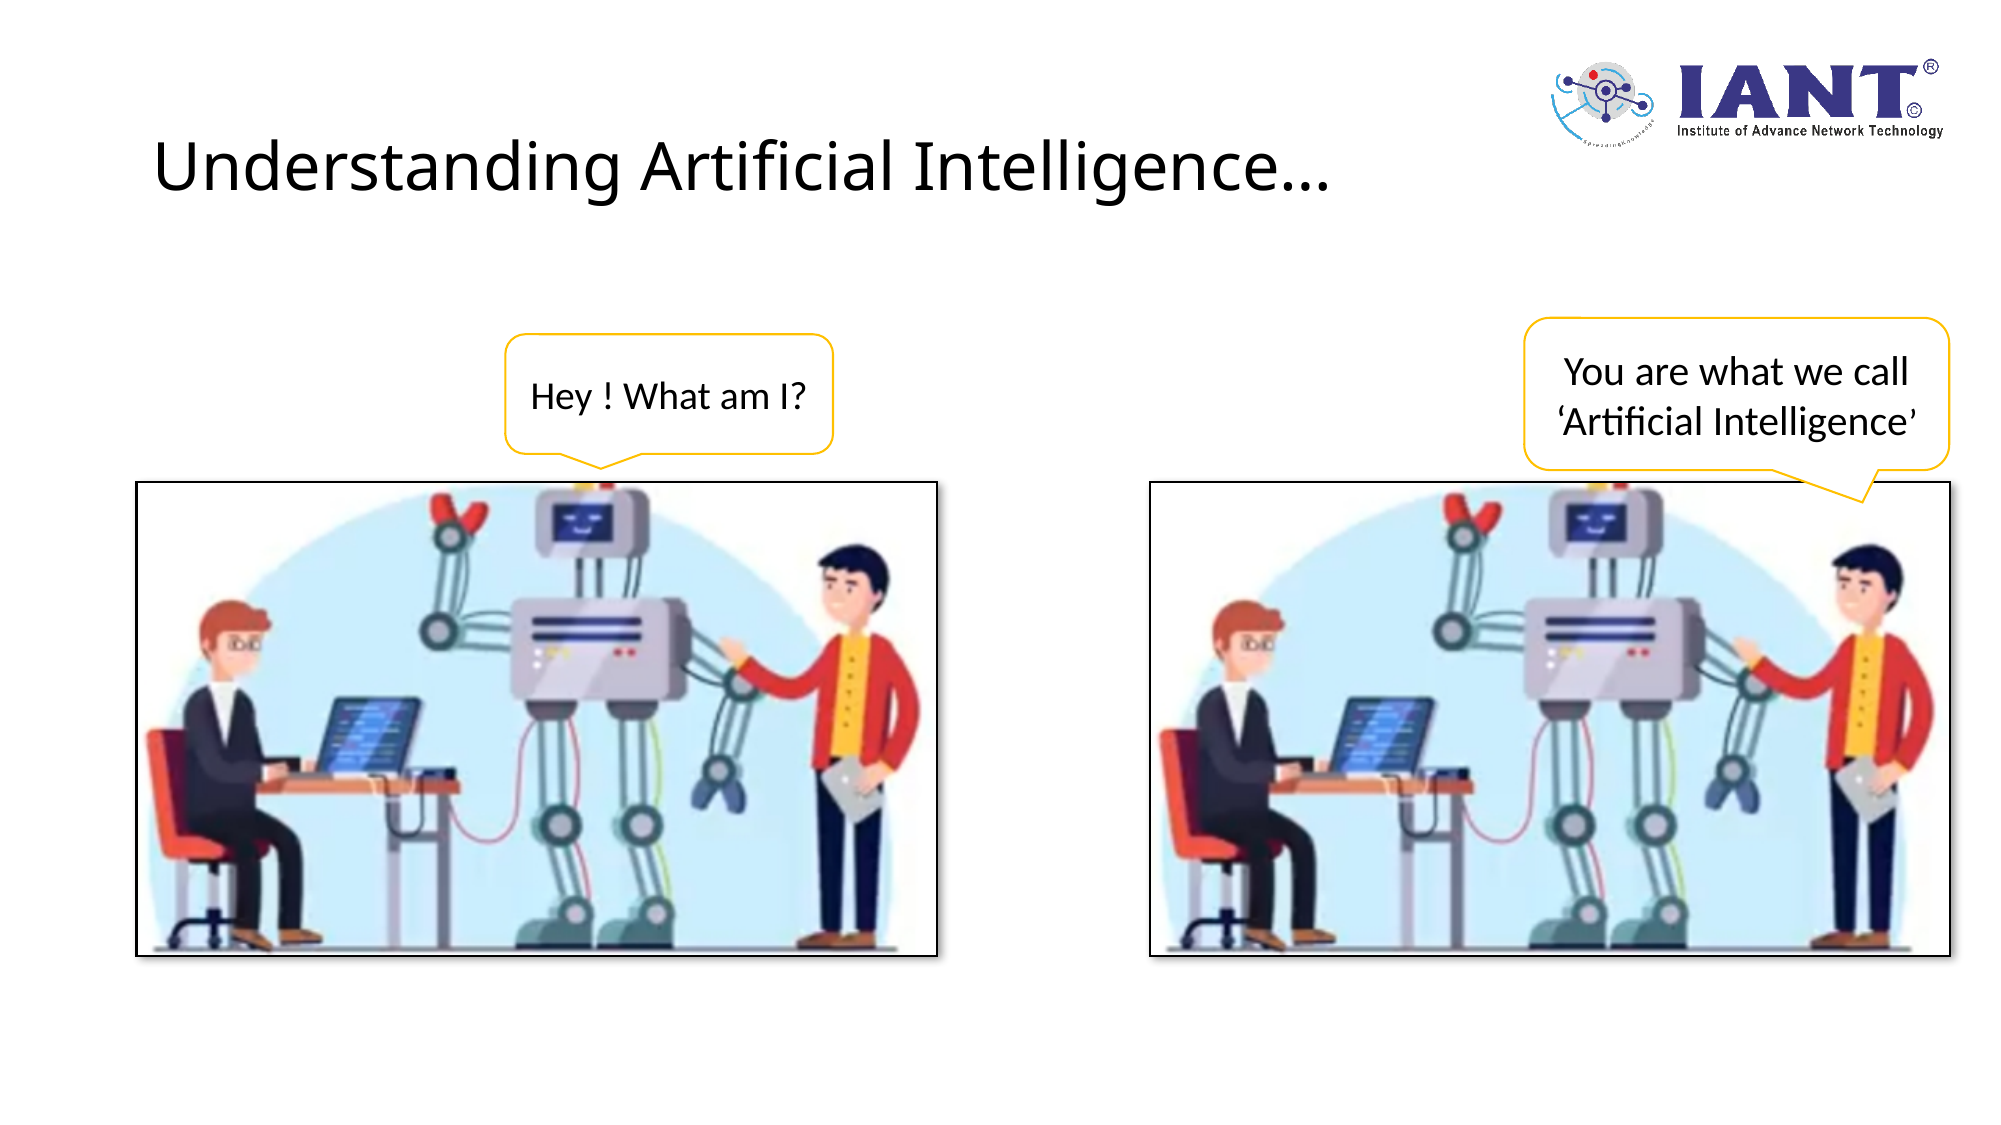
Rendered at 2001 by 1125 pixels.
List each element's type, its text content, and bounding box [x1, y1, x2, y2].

text_box You are what we call ‘Artificial Intelligence’ [1523, 316, 1951, 482]
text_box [137, 334, 936, 955]
picture [1150, 482, 1950, 955]
picture [1529, 37, 1972, 158]
title Understanding Artificial Intelligence… [137, 59, 1863, 278]
